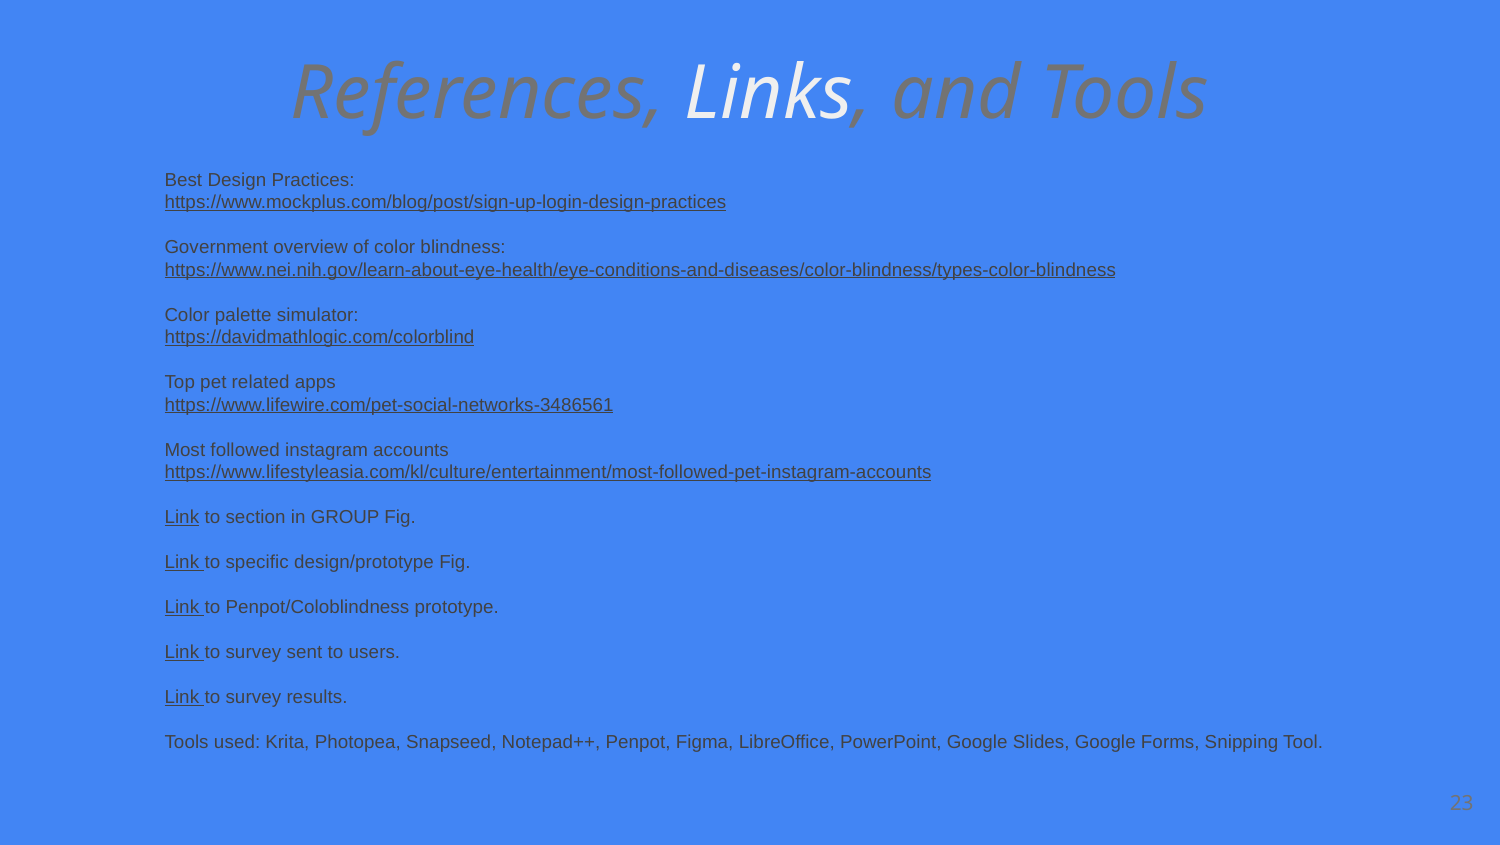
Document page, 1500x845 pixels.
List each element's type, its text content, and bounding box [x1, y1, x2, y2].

slide_number ‹#› [1398, 770, 1489, 836]
title References, Links, and Tools [51, 19, 1449, 158]
text_box Best Design Practices: https://www.mockplus.com/blog/post/sign-up-login-design-practices Government overview of color blindness: https://www.nei.nih.gov/learn-about-eye-health/eye-conditions-and-diseases/color-blindness/types-color-blindness Color palette simulator: https://davidmathlogic.com/colorblind Top pet related apps https://www.lifewire.com/pet-social-networks-3486561 Most followed instagram accounts https://www.lifestyleasia.com/kl/culture/entertainment/most-followed-pet-instagram-accounts Link to section in GROUP Fig. Link to specific design/prototype Fig. Link to Penpot/Coloblindness prototype. Link to survey sent to users. Link to survey results. Tools used: Krita, Photopea, Snapseed, Notepad++, Penpot, Figma, LibreOffice, PowerPoint, Google Slides, Google Forms, Snipping Tool. [149, 152, 1426, 768]
